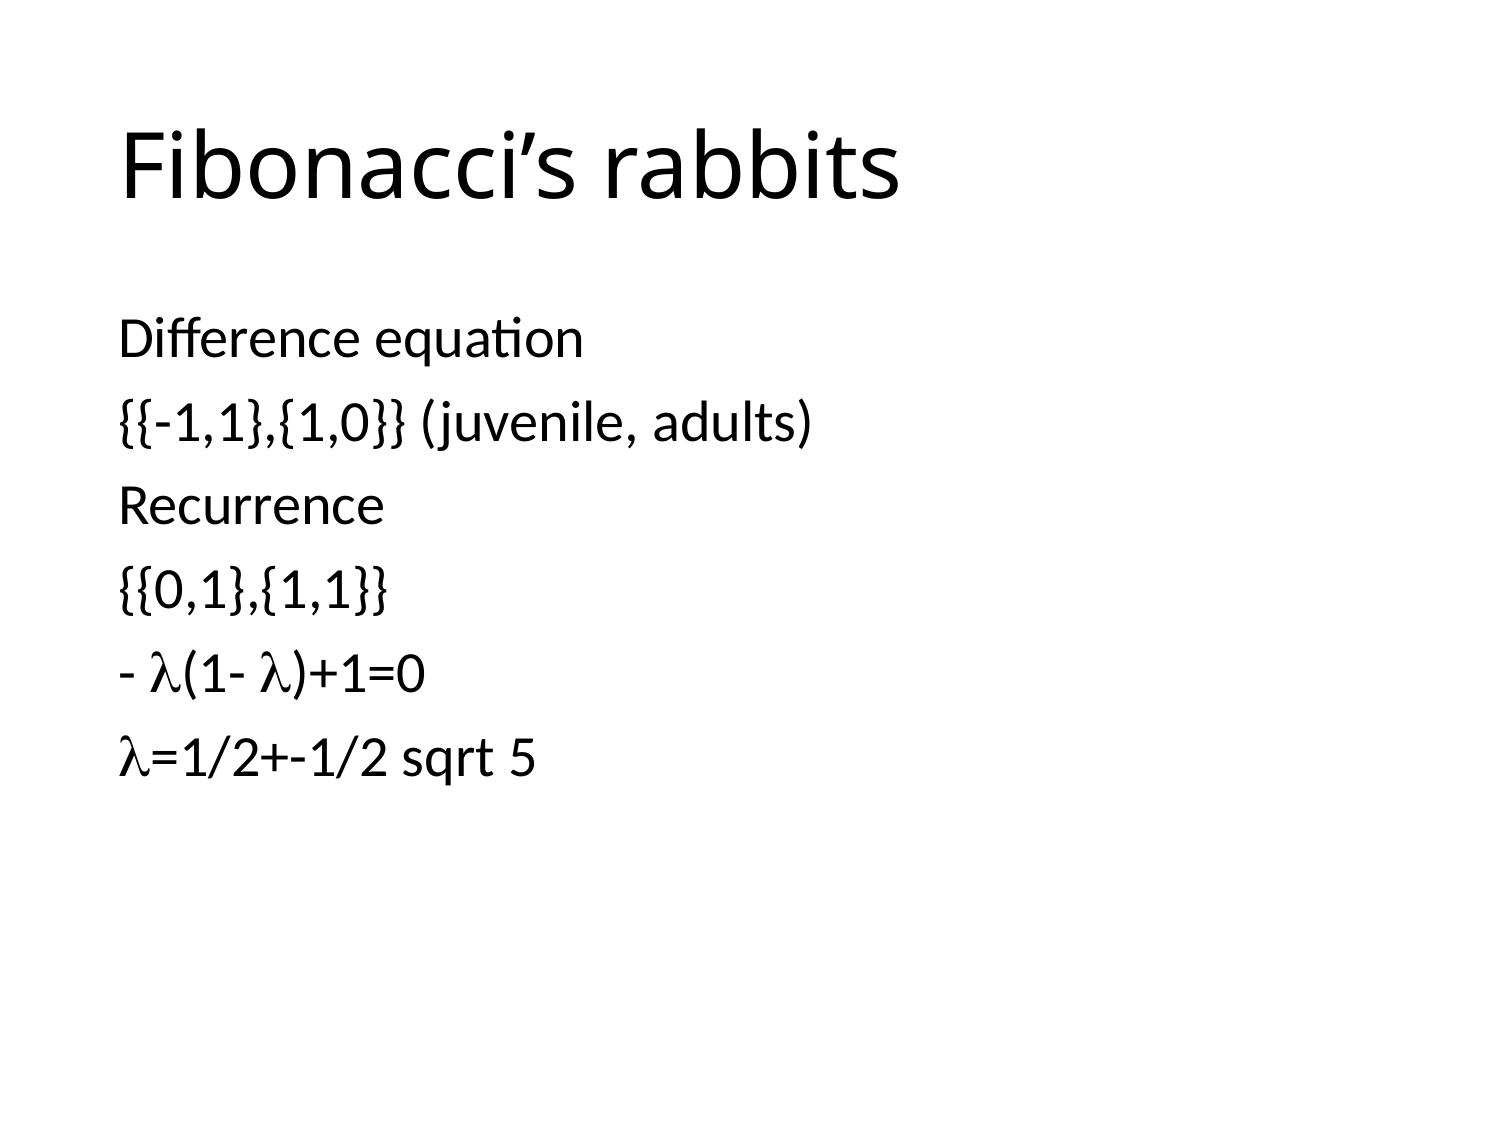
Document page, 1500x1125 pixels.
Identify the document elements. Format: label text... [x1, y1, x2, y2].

title Fibonacci’s rabbits [103, 59, 1397, 278]
list Difference equation {{-1,1},{1,0}} (juvenile, adults) Recurrence {{0,1},{1,1}} - (1- )+1=0 =1/2+-1/2 sqrt 5 [103, 299, 1397, 1014]
